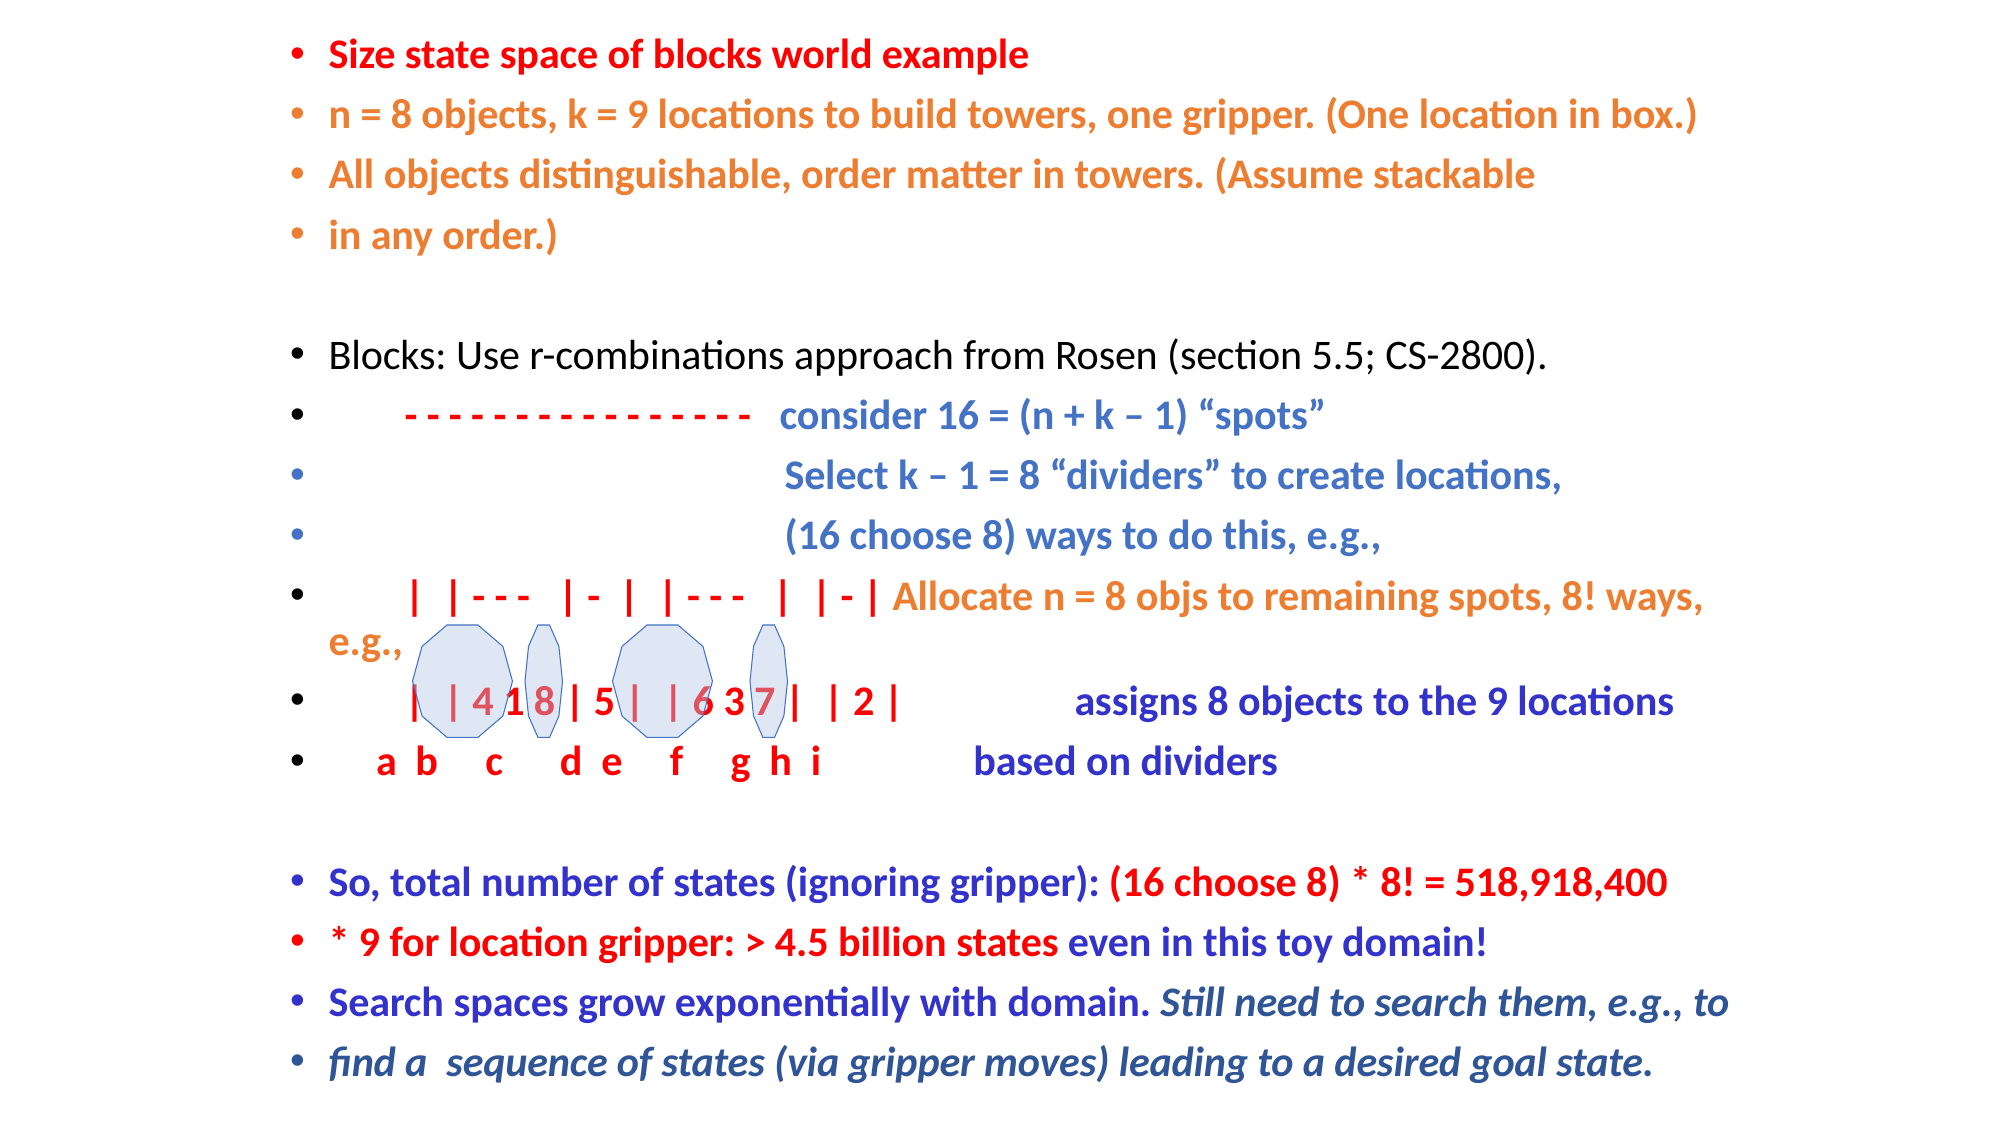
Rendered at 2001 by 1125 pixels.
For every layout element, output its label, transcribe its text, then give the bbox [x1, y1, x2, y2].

text_box [611, 624, 714, 738]
text_box [749, 624, 789, 738]
text_box [411, 624, 514, 738]
text_box [524, 624, 564, 738]
list Size state space of blocks world example n = 8 objects, k = 9 locations to build towers, one gripper. (One location in box.) All objects distinguishable, order matter in towers. (Assume stackable in any order.) Blocks: Use r-combinations approach from Rosen (section 5.5; CS-2800). - - - - - - - - - - - - - - - - consider 16 = (n + k – 1) “spots” Select k – 1 = 8 “dividers” to create locations, (16 choose 8) ways to do this, e.g., | | - - - | - | | - - - | | - | Allocate n = 8 objs to remaining spots, 8! ways, e.g., | | 4 1 8 | 5 | | 6 3 7 | | 2 | assigns 8 objects to the 9 locations a b c d e f g h i based on dividers So, total number of states (ignoring gripper): (16 choose 8) * 8! = 518,918,400 * 9 for location gripper: > 4.5 billion states even in this toy domain! Search spaces grow exponentially with domain. Still need to search them, e.g., to find a sequence of states (via gripper moves) leading to a desired goal state. [275, 24, 1763, 1113]
